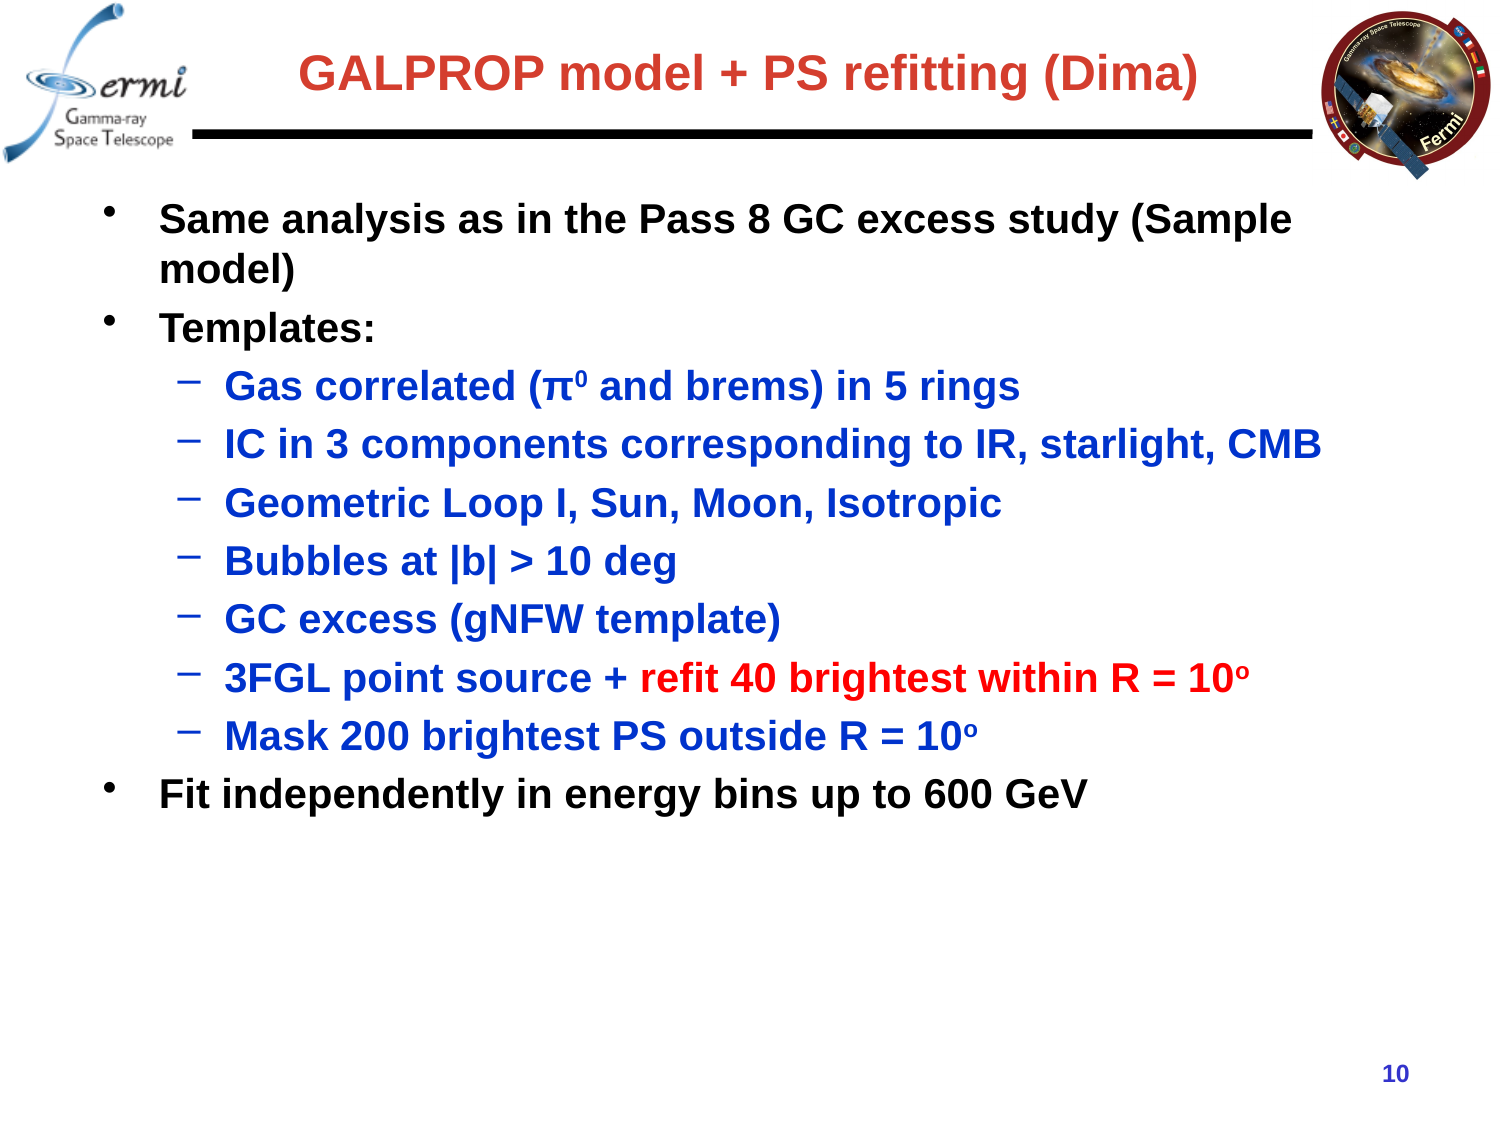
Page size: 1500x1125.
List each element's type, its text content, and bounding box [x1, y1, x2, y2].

picture [1312, 0, 1500, 186]
slide_number 9 [1074, 1042, 1425, 1103]
title GALPROP model + PS refitting (Dima) [185, 16, 1313, 125]
list Same analysis as in the Pass 8 GC excess study (Sample model) Templates: Gas correlated (π0 and brems) in 5 rings IC in 3 components corresponding to IR, starlight, CMB Geometric Loop I, Sun, Moon, Isotropic Bubbles at |b| > 10 deg GC excess (gNFW template) 3FGL point source + refit 40 brightest within R = 10o Mask 200 brightest PS outside R = 10o Fit independently in energy bins up to 600 GeV [102, 184, 1414, 1010]
picture [0, 0, 189, 167]
